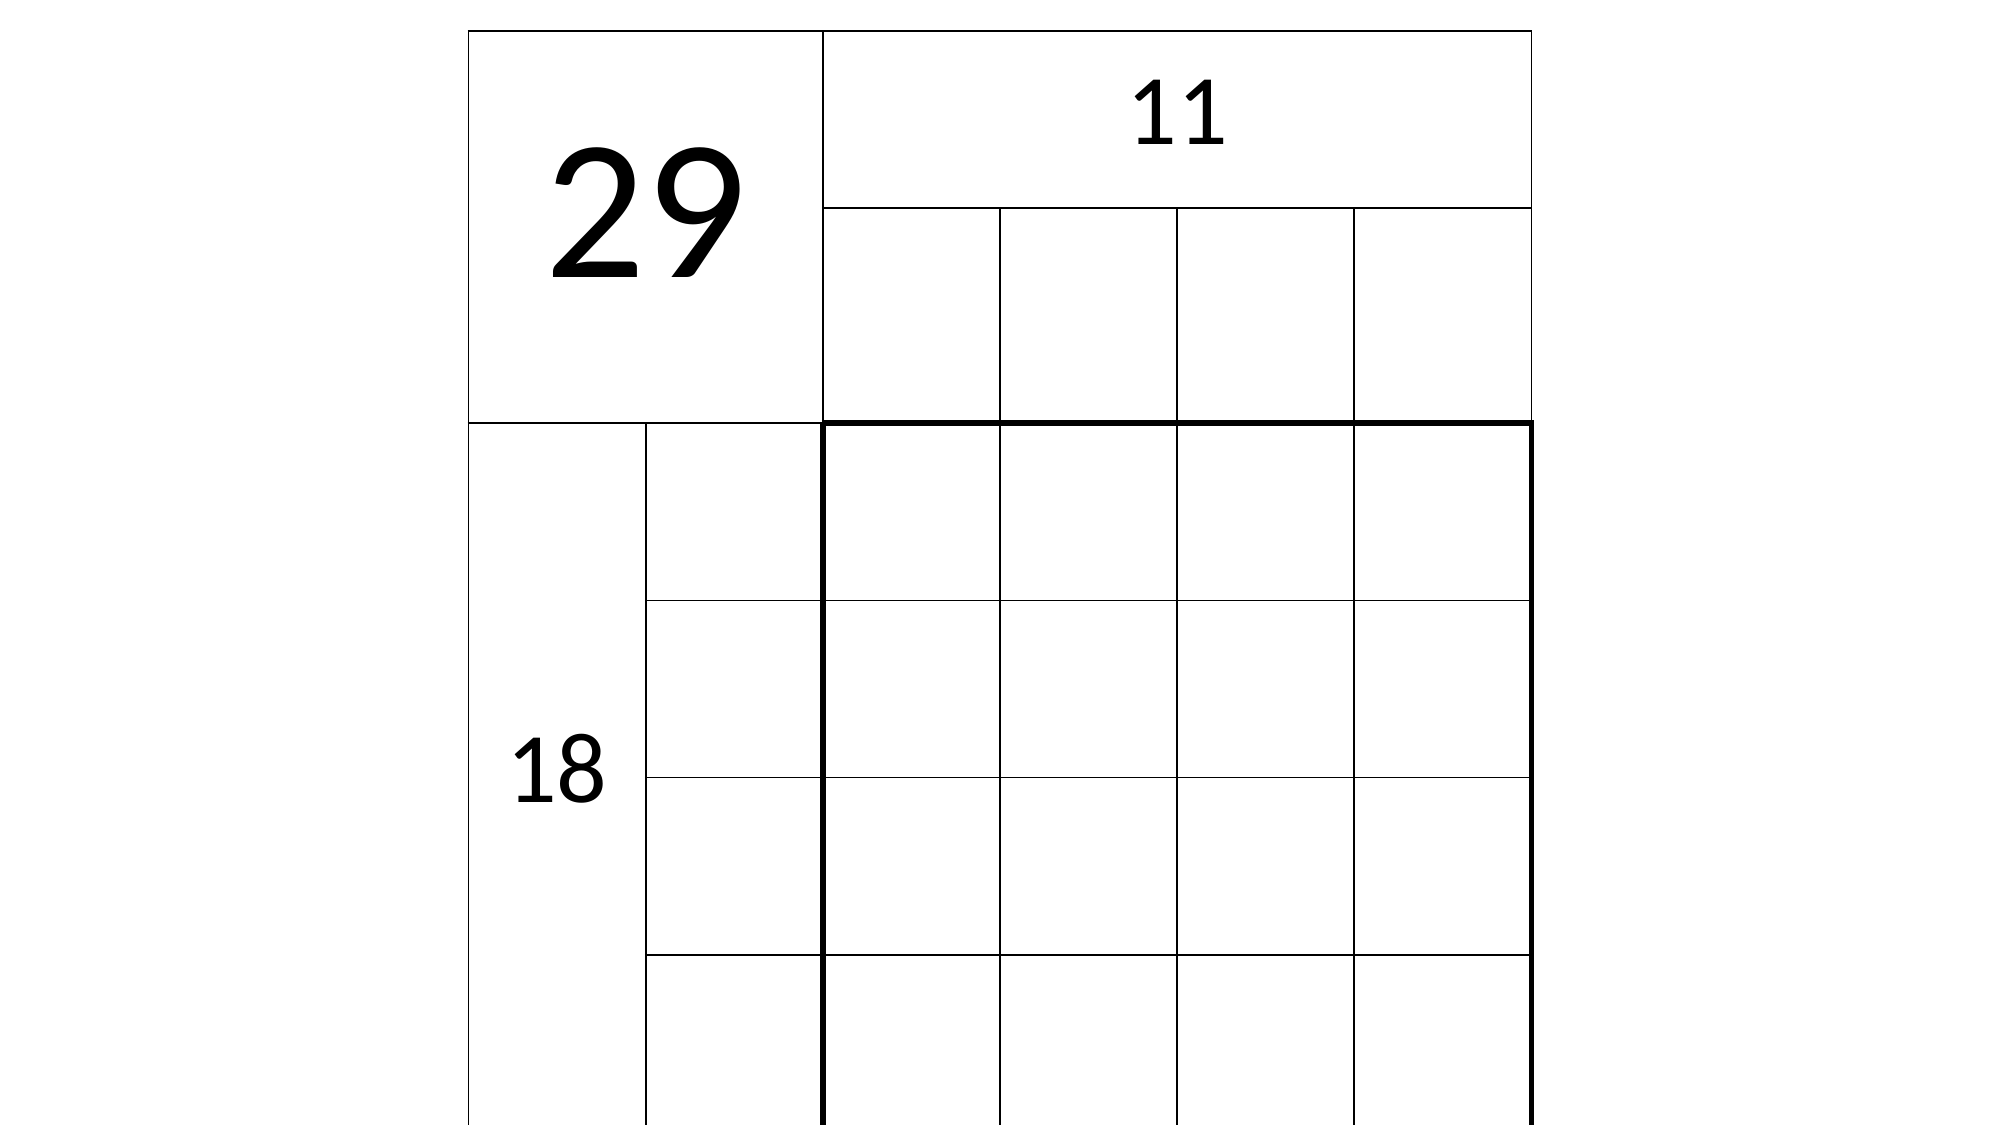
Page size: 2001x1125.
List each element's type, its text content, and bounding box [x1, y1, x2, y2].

table_cell [824, 209, 999, 420]
table_cell [826, 956, 999, 1125]
table_cell [1178, 778, 1353, 954]
table_cell [1355, 426, 1529, 600]
table_cell [826, 426, 999, 600]
table_cell [647, 601, 820, 777]
table_cell [1001, 209, 1176, 420]
table_cell [1178, 426, 1353, 600]
table_header 11 [824, 32, 1531, 207]
table_cell [1355, 209, 1531, 420]
table_cell [1178, 209, 1353, 420]
table_cell [1001, 426, 1176, 600]
table_cell [826, 601, 999, 777]
table_cell [1178, 956, 1353, 1125]
table_header 29 [469, 32, 822, 422]
table_cell [1178, 601, 1353, 777]
table_cell [1355, 601, 1529, 777]
table_cell [1001, 601, 1176, 777]
table_cell [826, 778, 999, 954]
table_cell [1001, 956, 1176, 1125]
table_cell [1355, 778, 1529, 954]
table_cell [1355, 956, 1529, 1125]
table_cell [1001, 778, 1176, 954]
table_cell [647, 956, 820, 1125]
table_cell 18 [469, 424, 645, 1125]
table_cell [647, 778, 820, 954]
table_cell [647, 424, 820, 600]
